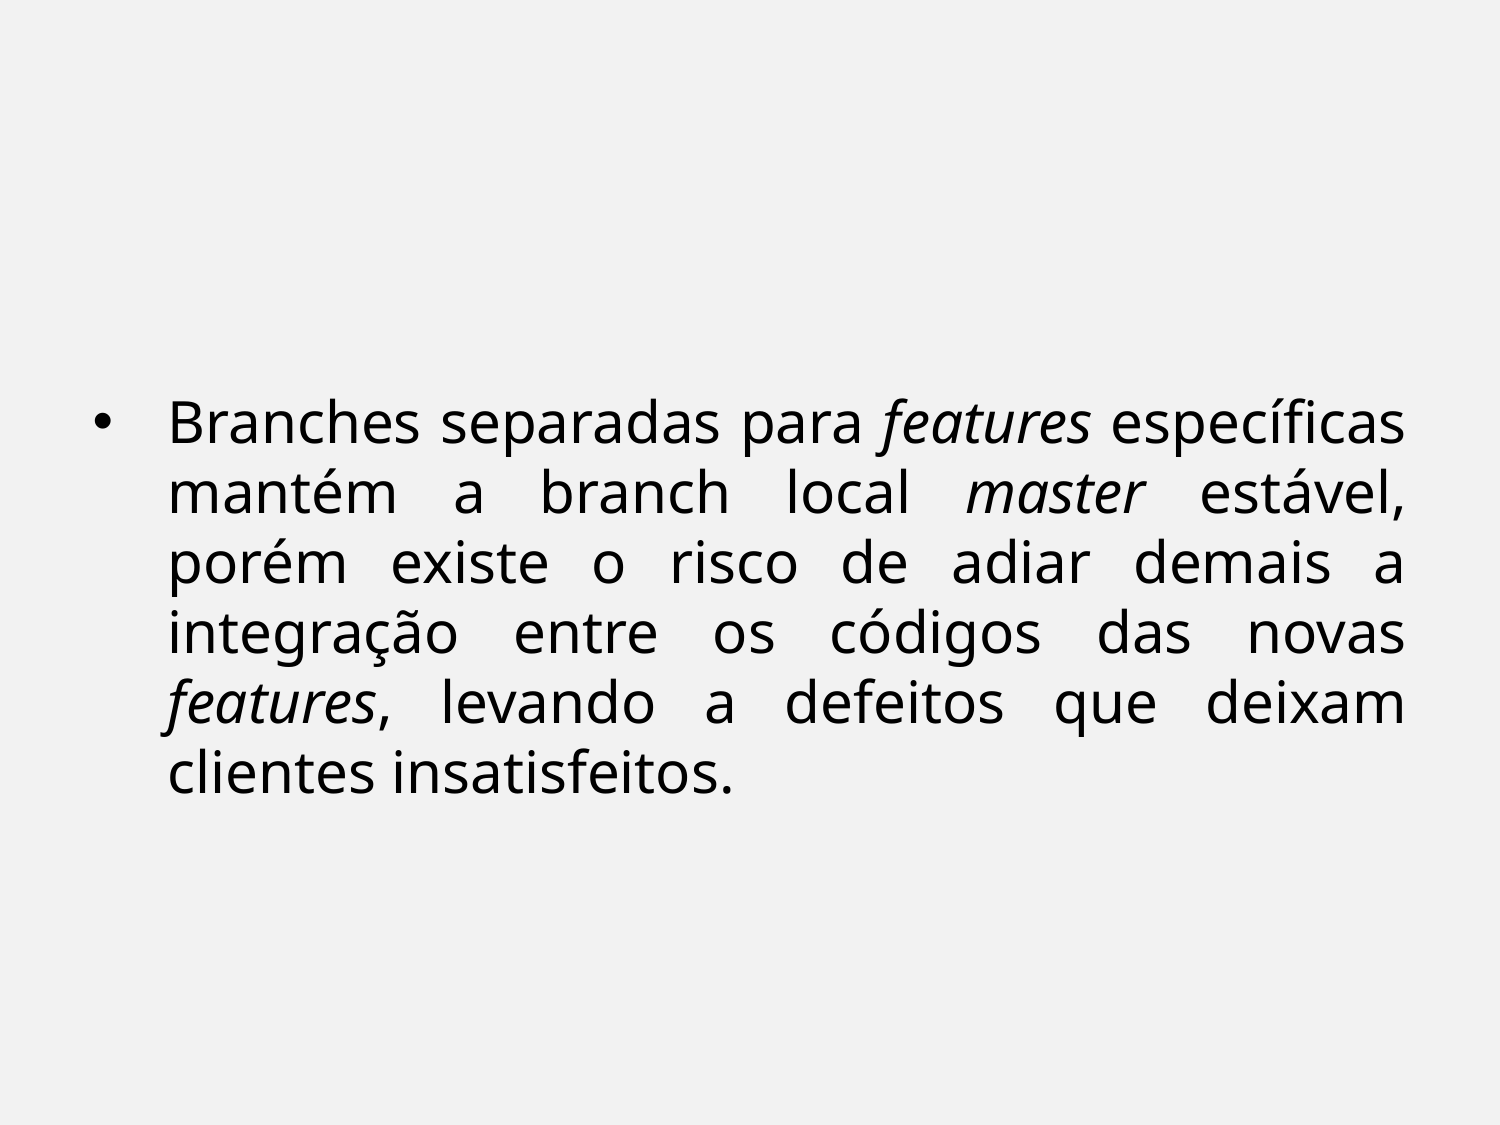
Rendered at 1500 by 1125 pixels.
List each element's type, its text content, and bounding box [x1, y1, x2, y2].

text_box Branches separadas para features específicas mantém a branch local master estável, porém existe o risco de adiar demais a integração entre os códigos das novas features, levando a defeitos que deixam clientes insatisfeitos. [78, 378, 1422, 813]
